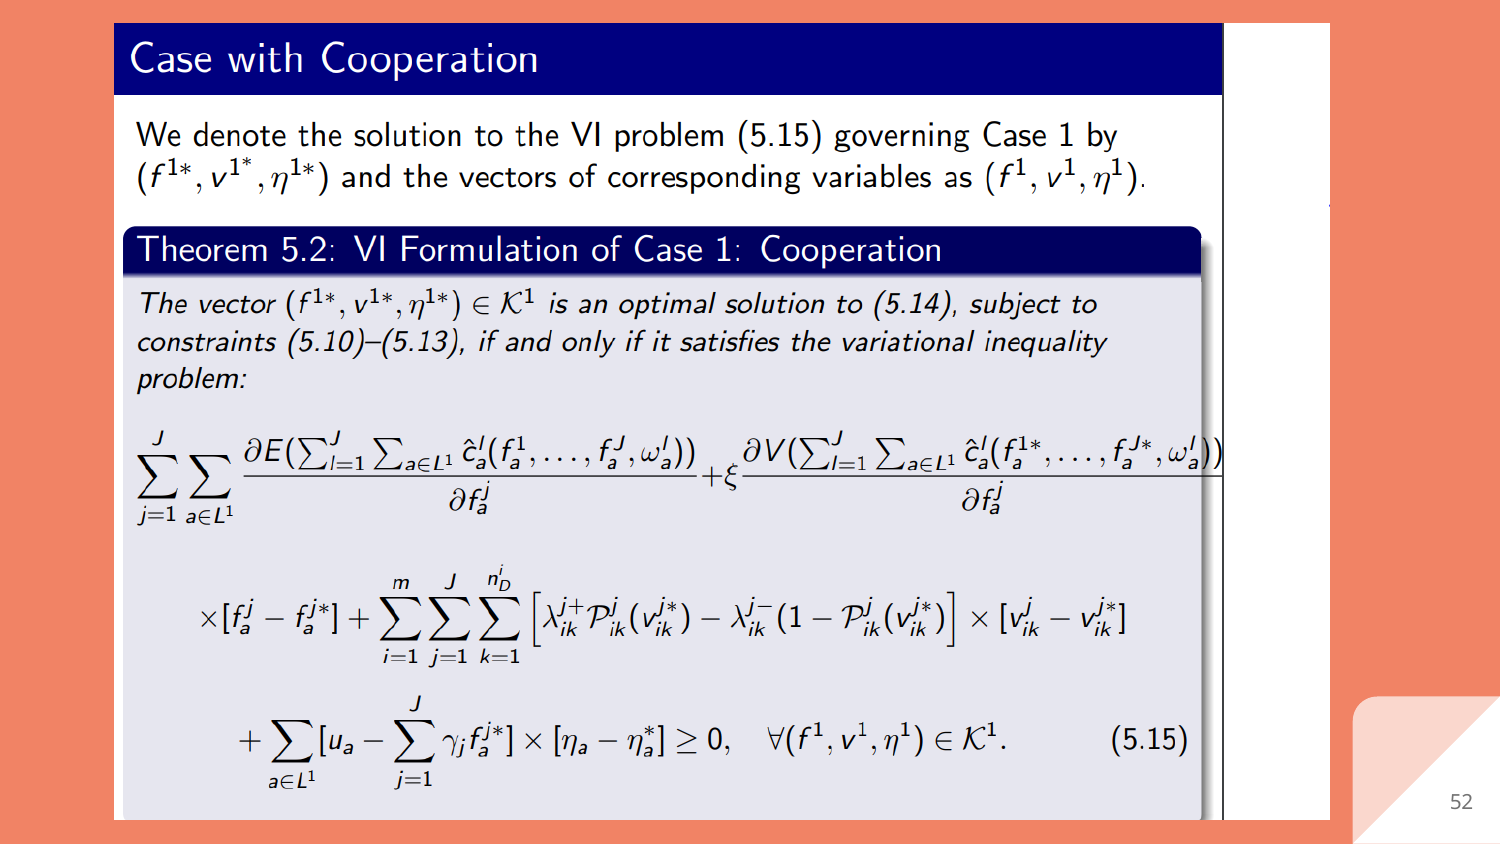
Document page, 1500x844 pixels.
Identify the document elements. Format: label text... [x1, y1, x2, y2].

picture [113, 23, 1330, 821]
slide_number ‹#› [1398, 770, 1489, 835]
